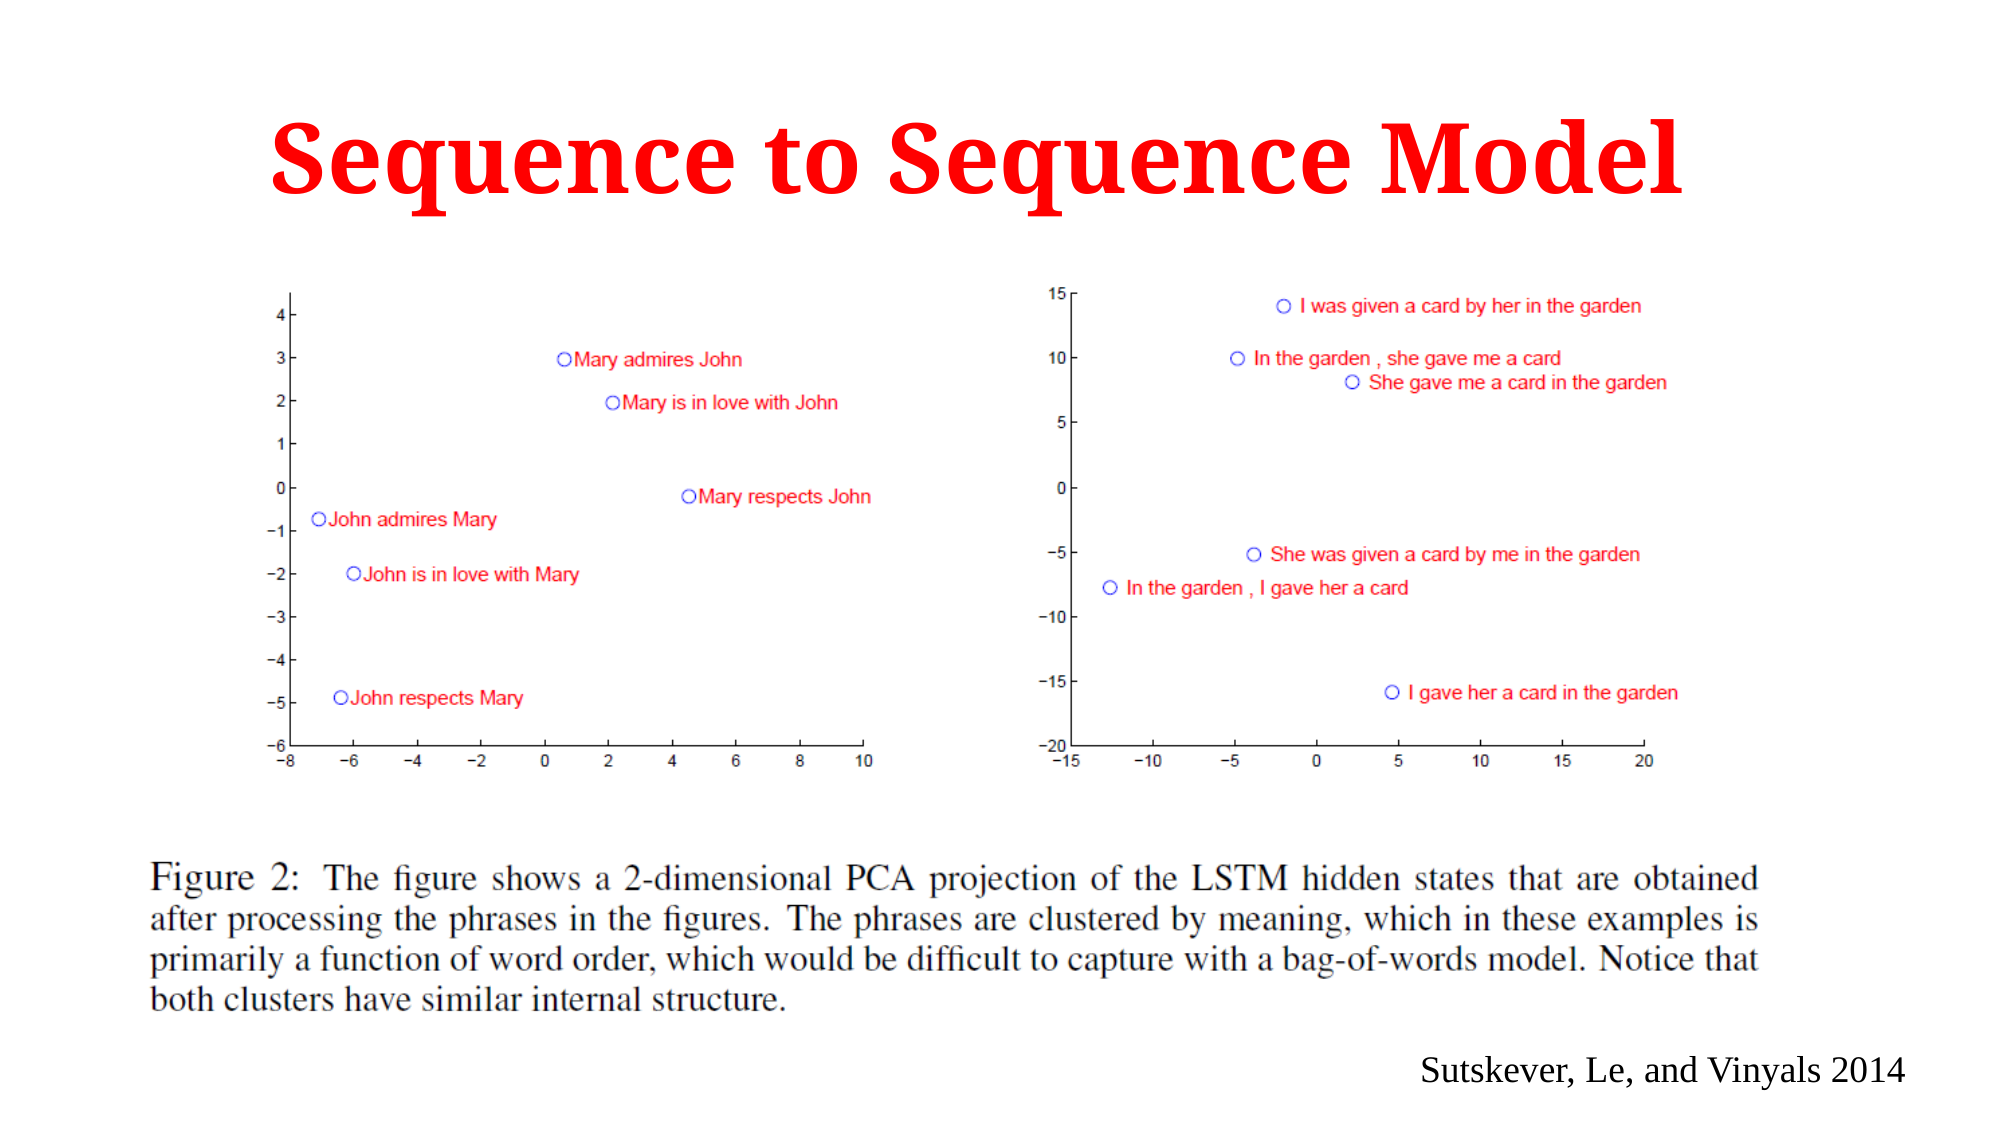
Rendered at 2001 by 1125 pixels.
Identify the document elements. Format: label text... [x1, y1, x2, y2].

title Sequence to Sequence Model [55, 85, 1900, 240]
picture [134, 239, 1781, 1041]
text_box Sutskever, Le, and Vinyals 2014 [1405, 1038, 1922, 1098]
